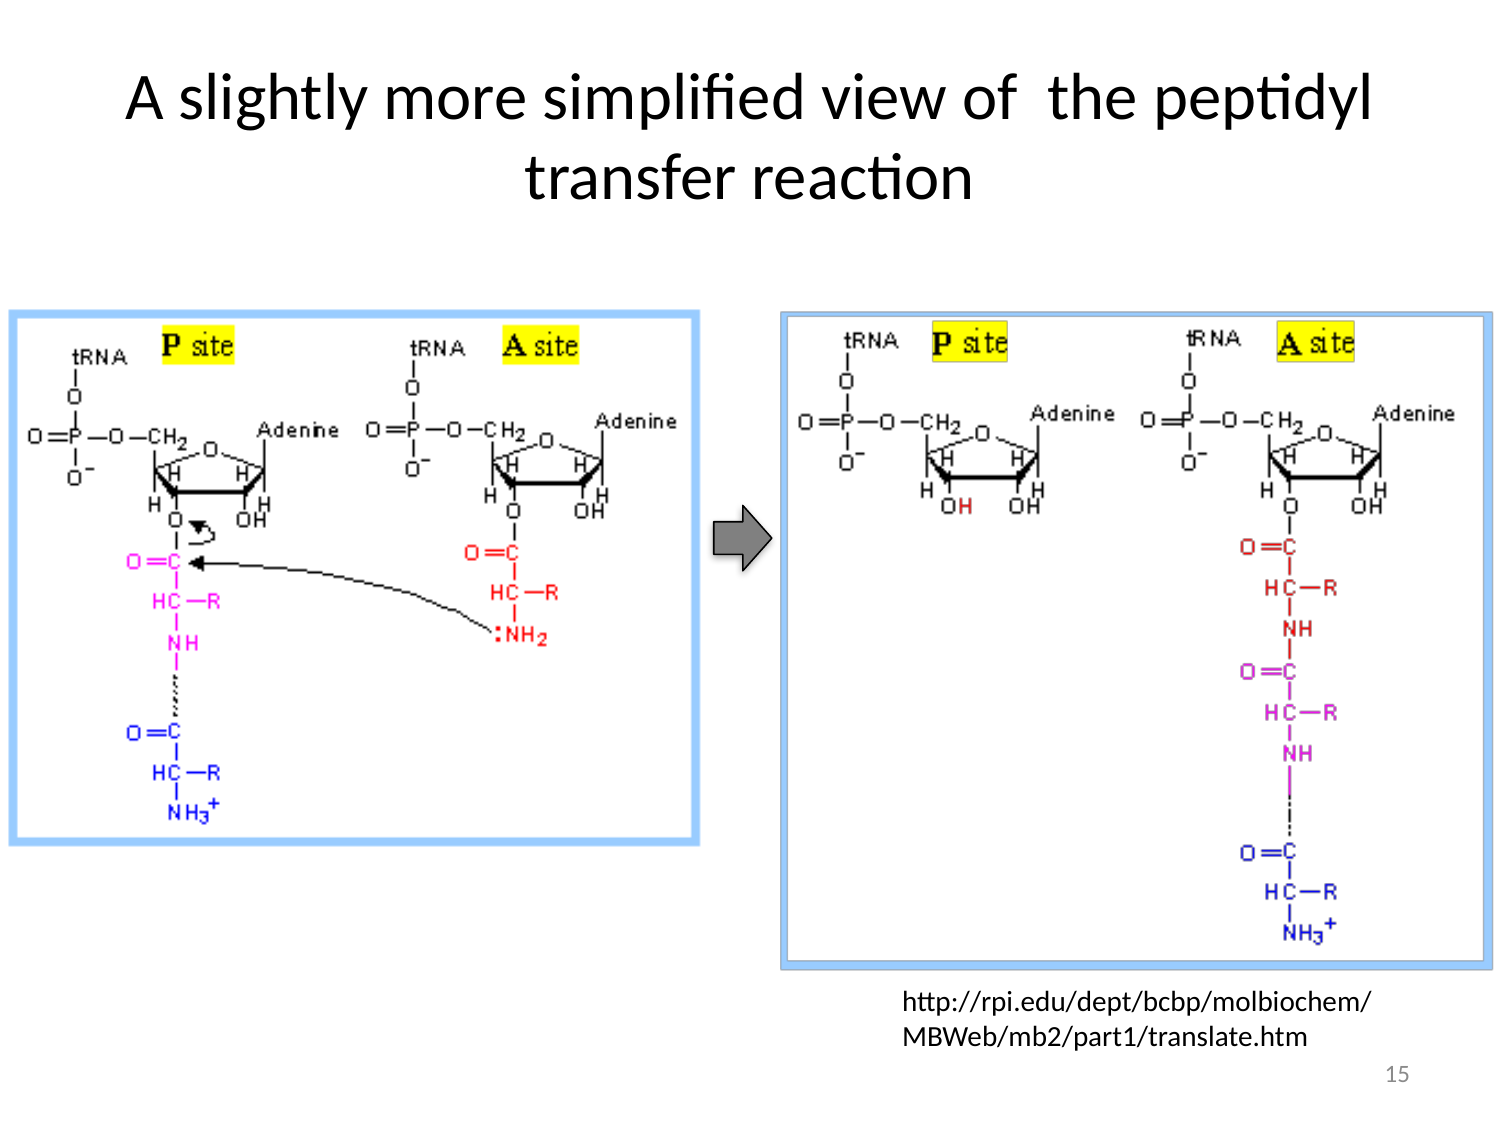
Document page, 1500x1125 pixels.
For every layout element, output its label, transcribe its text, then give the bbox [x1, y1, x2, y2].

slide_number 15 [1074, 1042, 1425, 1103]
text_box http://rpi.edu/dept/bcbp/molbiochem/MBWeb/mb2/part1/translate.htm [887, 983, 1425, 1060]
text_box [712, 504, 773, 572]
picture [6, 308, 705, 849]
text_box A slightly more simplified view of the peptidyl transfer reaction [74, 45, 1425, 233]
picture [779, 308, 1500, 976]
